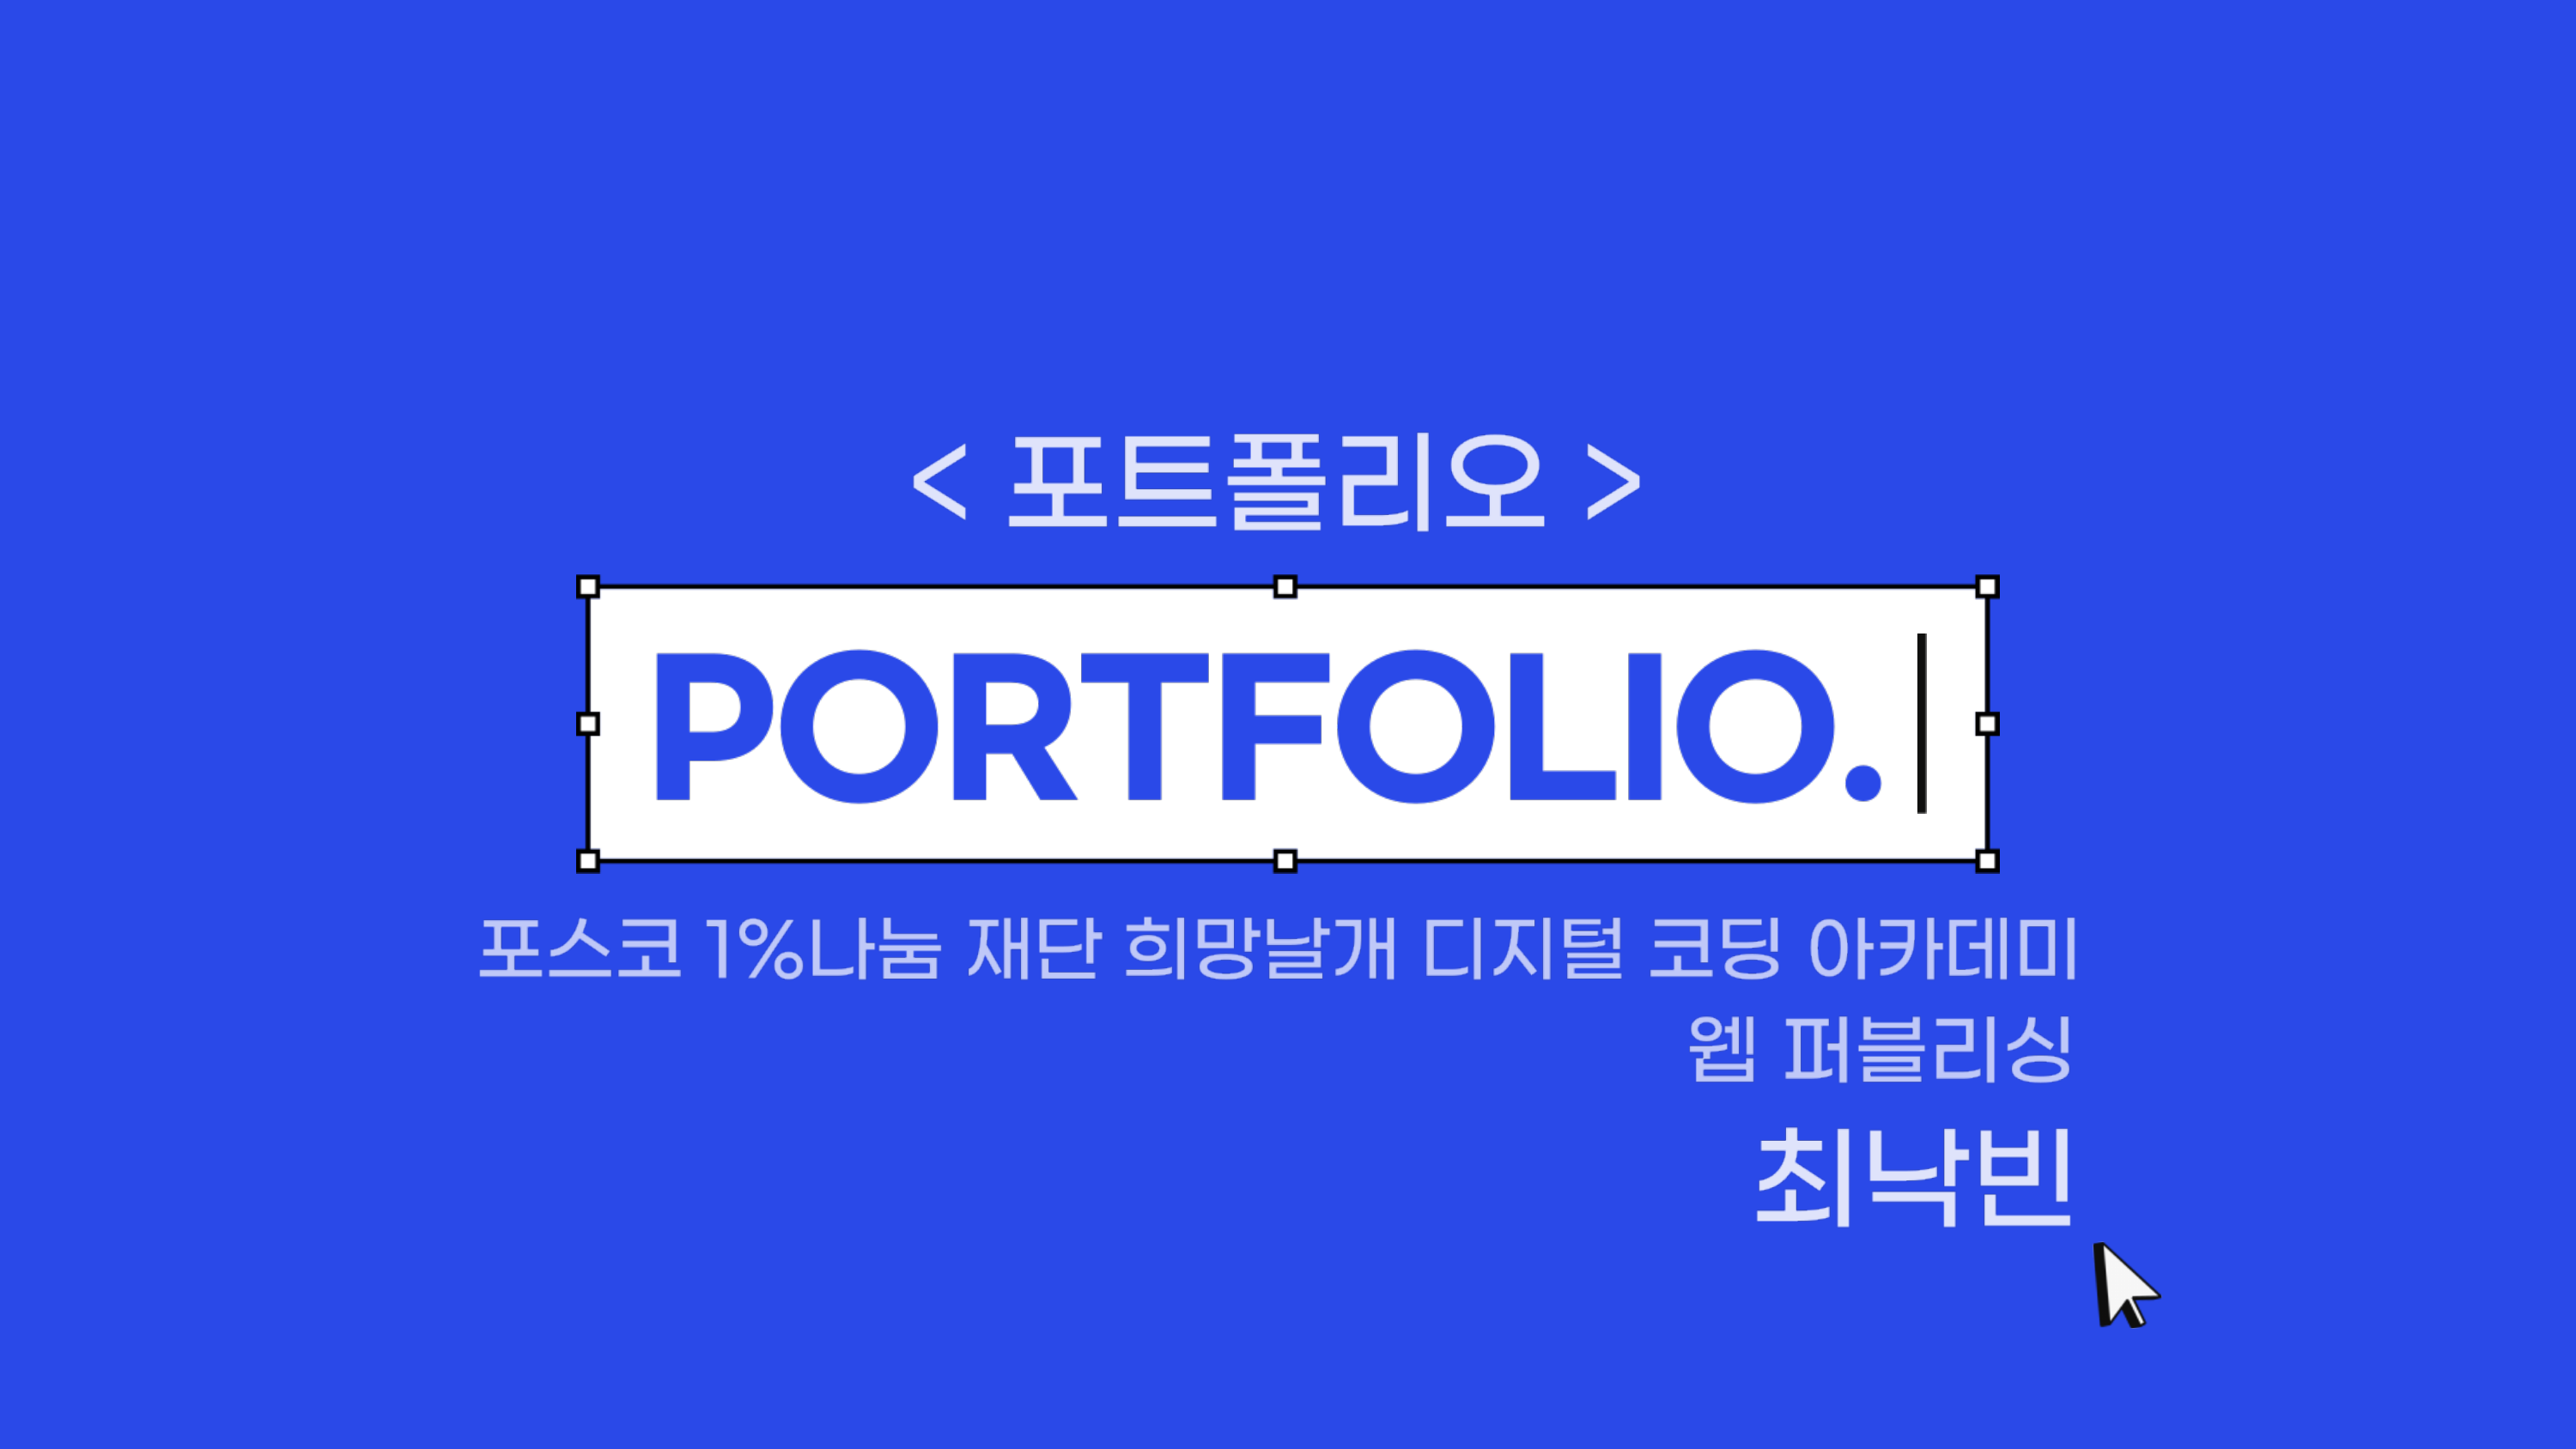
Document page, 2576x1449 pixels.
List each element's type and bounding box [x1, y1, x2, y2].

picture [581, 591, 1971, 885]
text_box [575, 574, 889, 875]
picture [890, 395, 1706, 584]
picture [465, 895, 2132, 1280]
text_box [2093, 1240, 2161, 1329]
text_box [1705, 574, 2000, 875]
